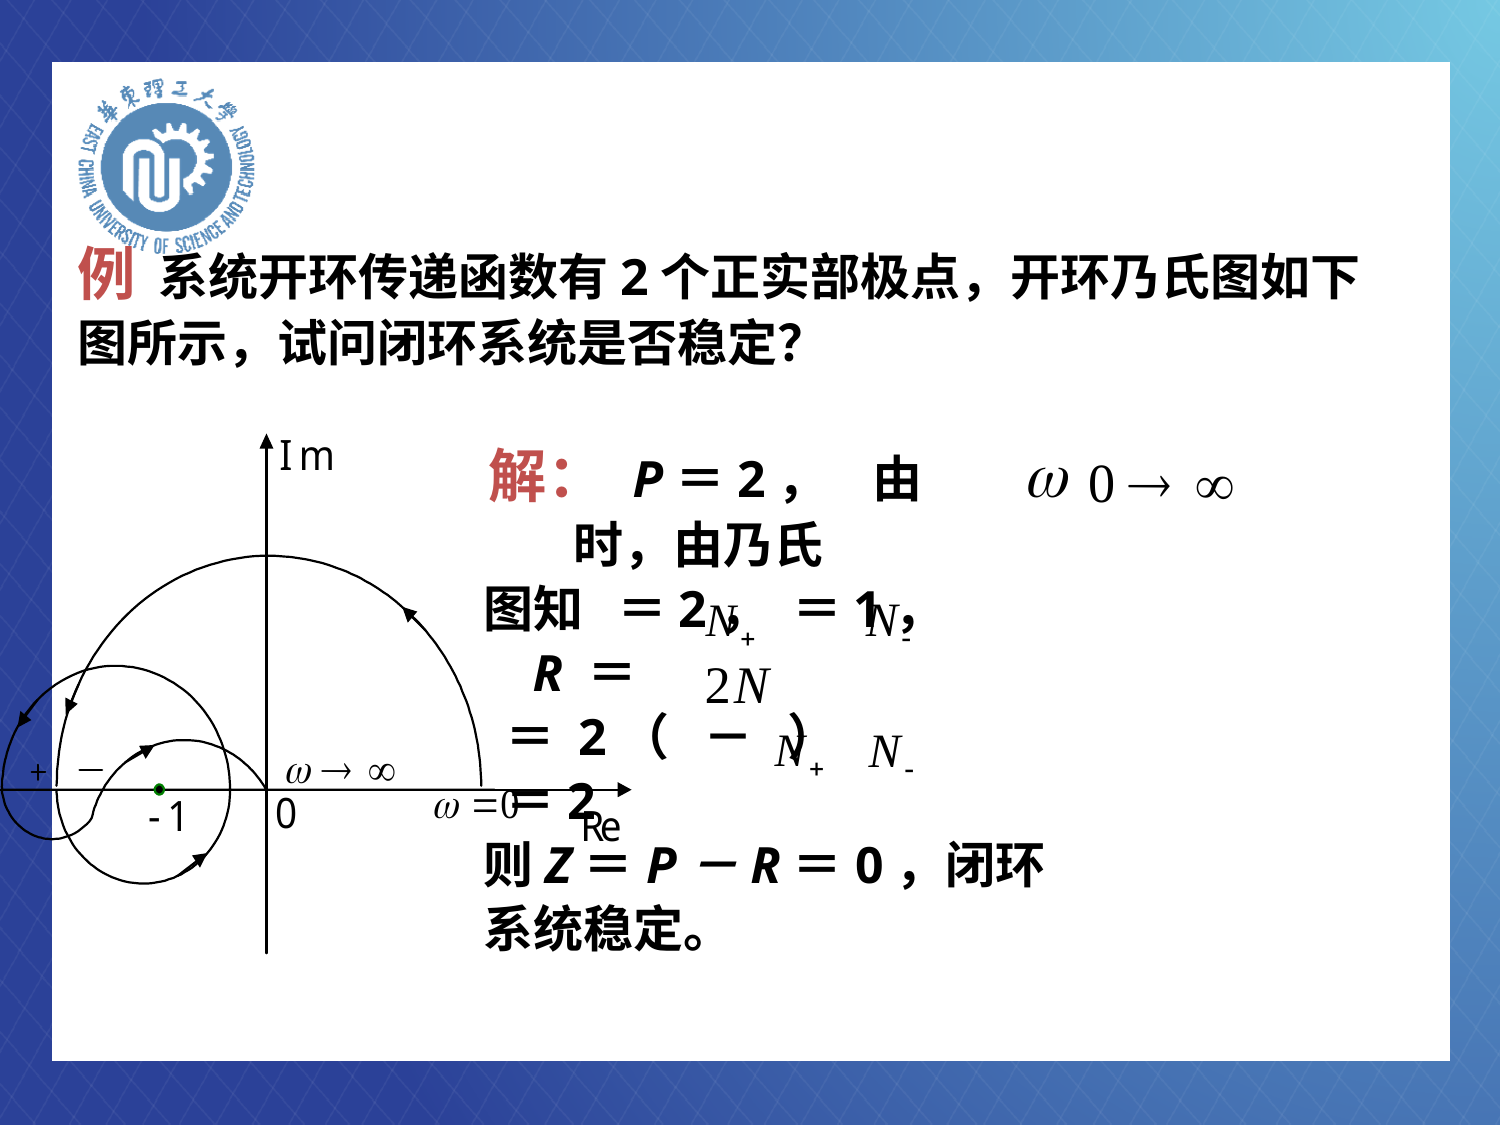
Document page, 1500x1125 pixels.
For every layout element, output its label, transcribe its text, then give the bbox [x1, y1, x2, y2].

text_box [696, 655, 785, 718]
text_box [696, 589, 766, 654]
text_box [855, 588, 925, 657]
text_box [858, 719, 928, 788]
picture [0, 0, 1500, 1125]
list 例 系统开环传递函数有2个正实部极点，开环乃氏图如下 图所示，试问闭环系统是否稳定？ 解： P＝2， 由 时，由乃氏 图知 ＝2， ＝1， R ＝ ＝ 2（ － ） ＝2 则Z＝P－R＝0，闭环 系统稳定。 [62, 237, 1463, 1038]
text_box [1018, 454, 1082, 514]
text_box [0, 412, 652, 961]
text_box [1080, 451, 1244, 517]
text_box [765, 719, 835, 786]
